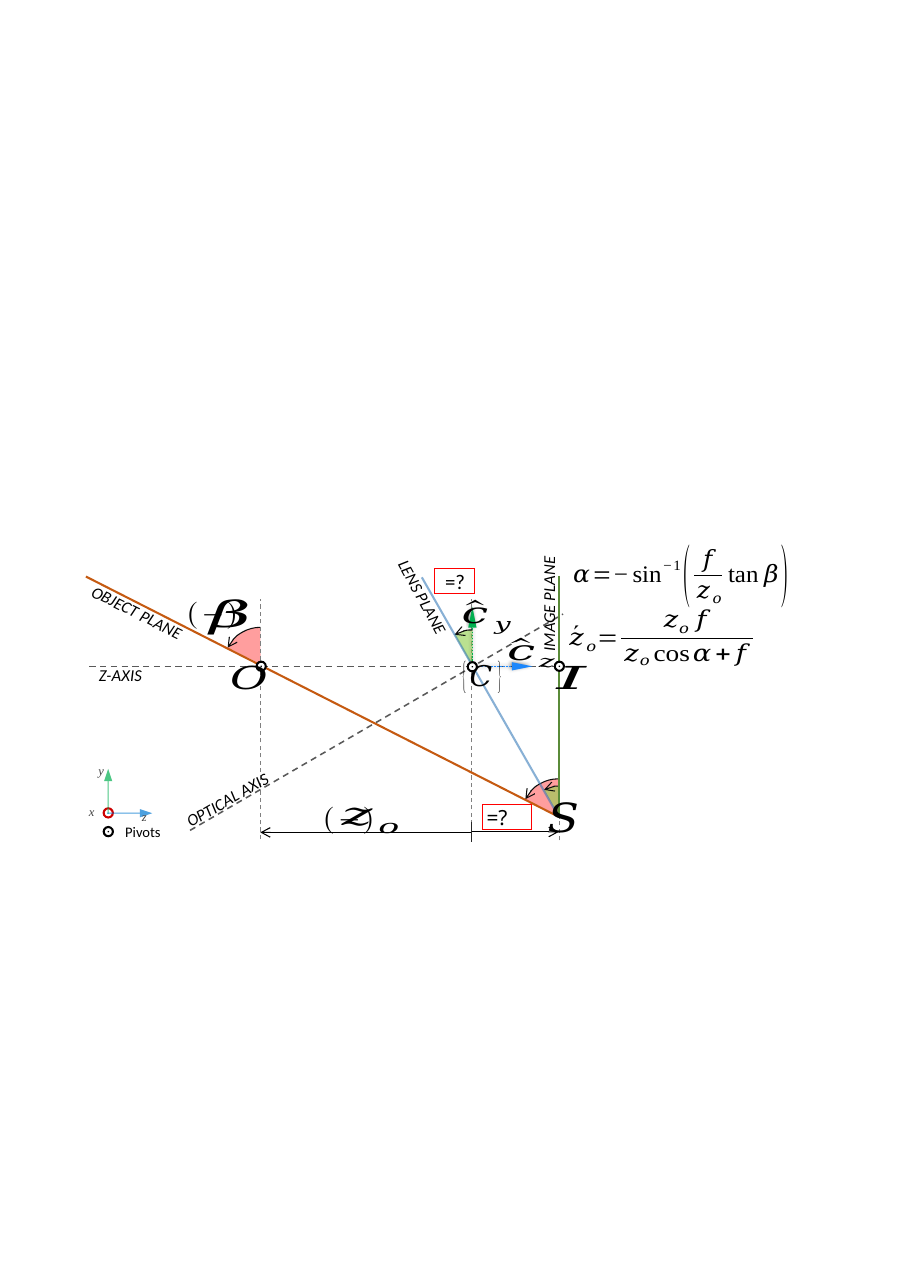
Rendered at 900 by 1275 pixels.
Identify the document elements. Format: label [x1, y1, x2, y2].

text_box [72, 540, 791, 853]
